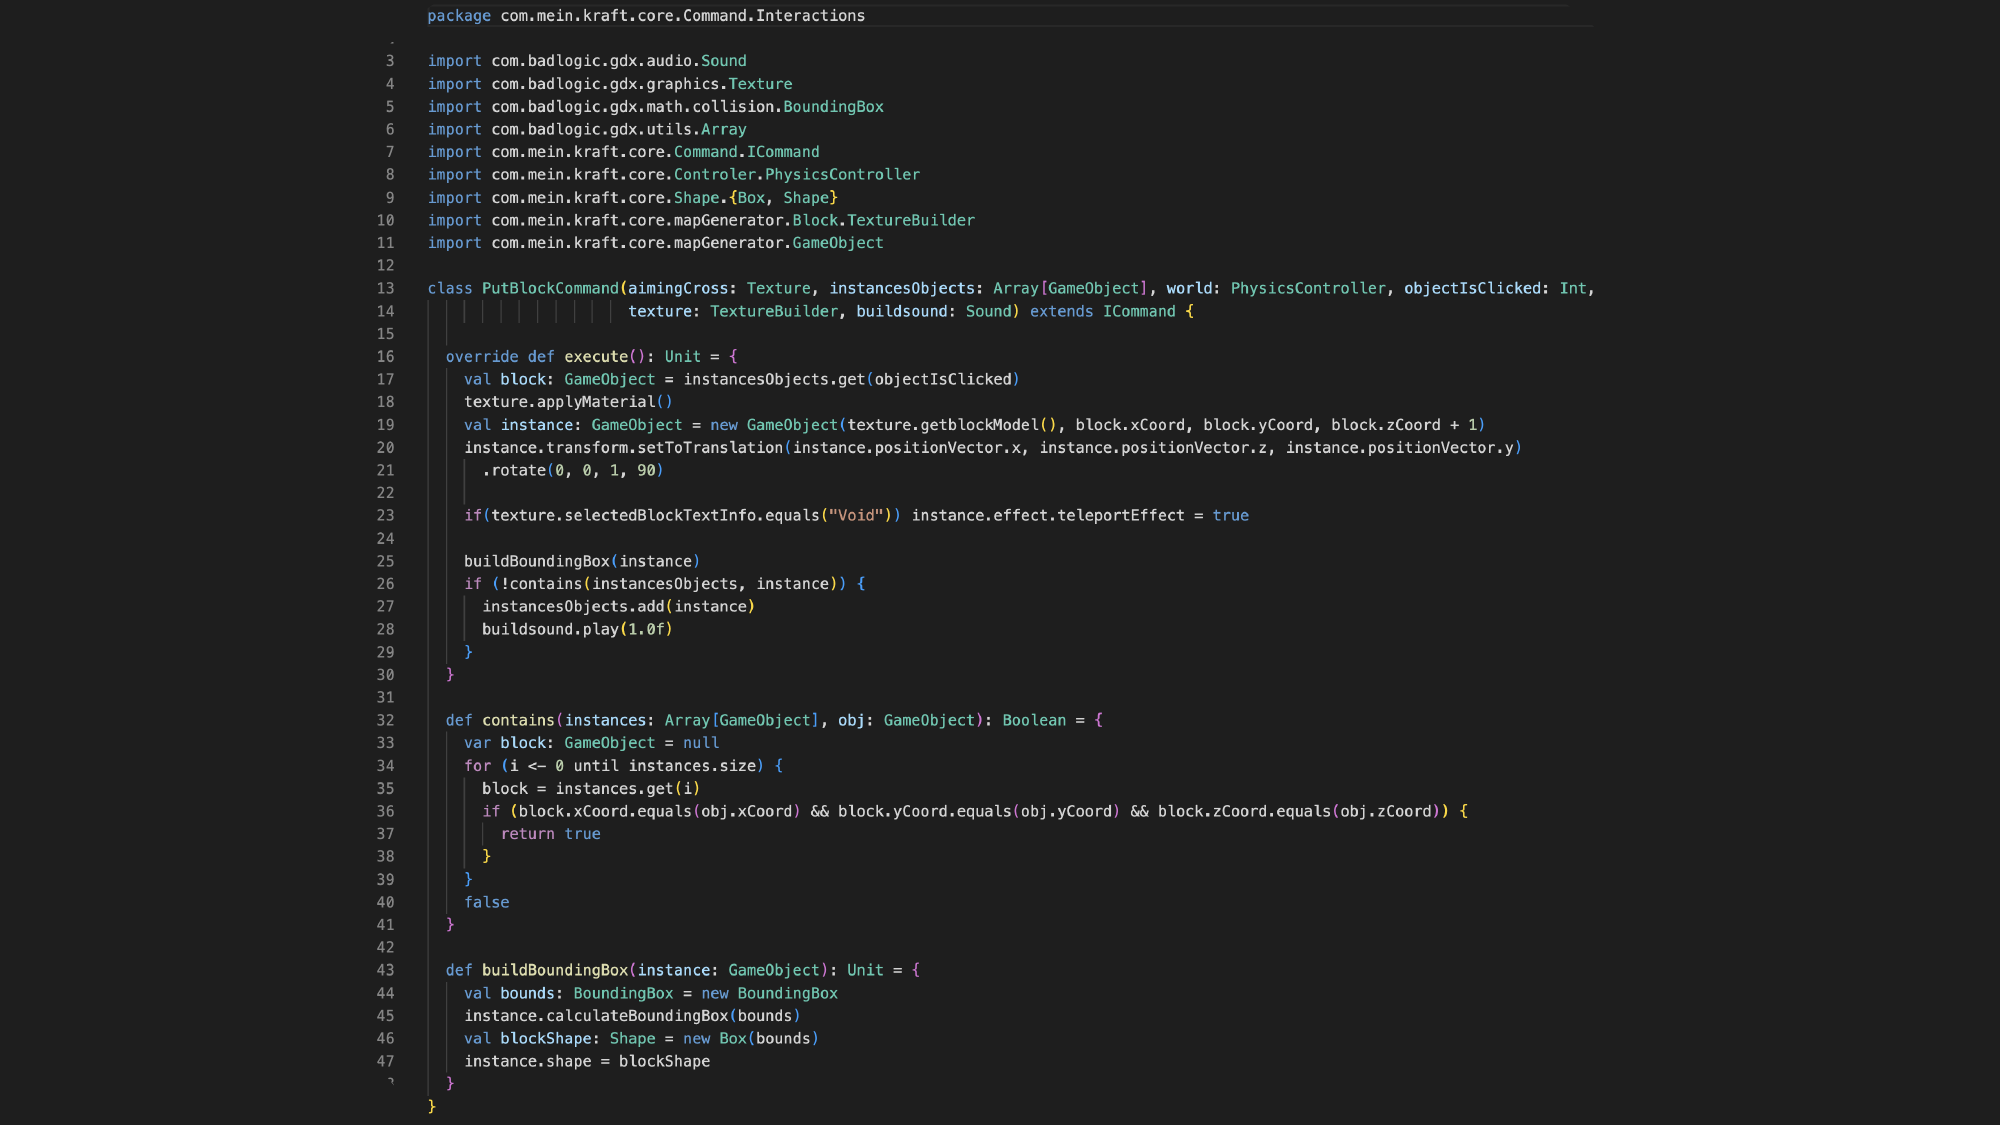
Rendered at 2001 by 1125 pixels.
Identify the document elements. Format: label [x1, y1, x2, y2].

picture [346, 0, 1654, 1125]
